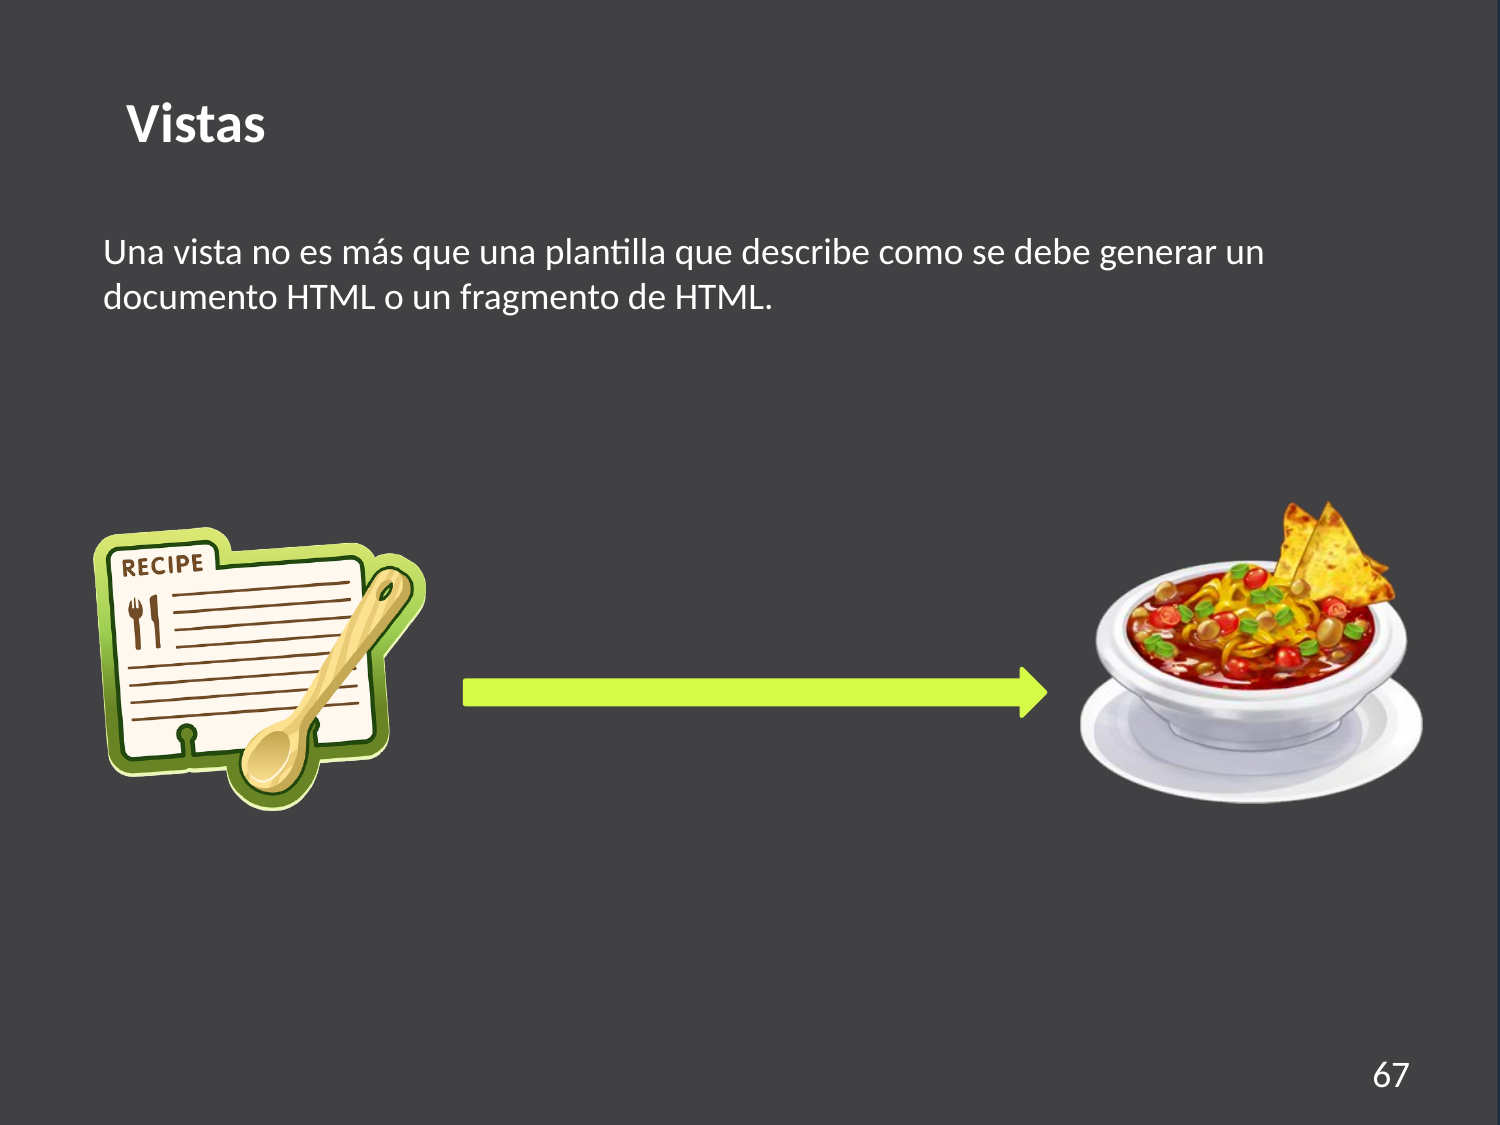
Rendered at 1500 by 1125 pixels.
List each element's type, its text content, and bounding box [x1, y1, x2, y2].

text_box Vistas [112, 78, 1069, 161]
picture [1080, 500, 1423, 804]
text_box [462, 666, 1048, 718]
text_box Una vista no es más que una plantilla que describe como se debe generar un documento HTML o un fragmento de HTML. [88, 219, 1400, 325]
picture [93, 526, 426, 811]
text_box 67 [1281, 1042, 1425, 1103]
